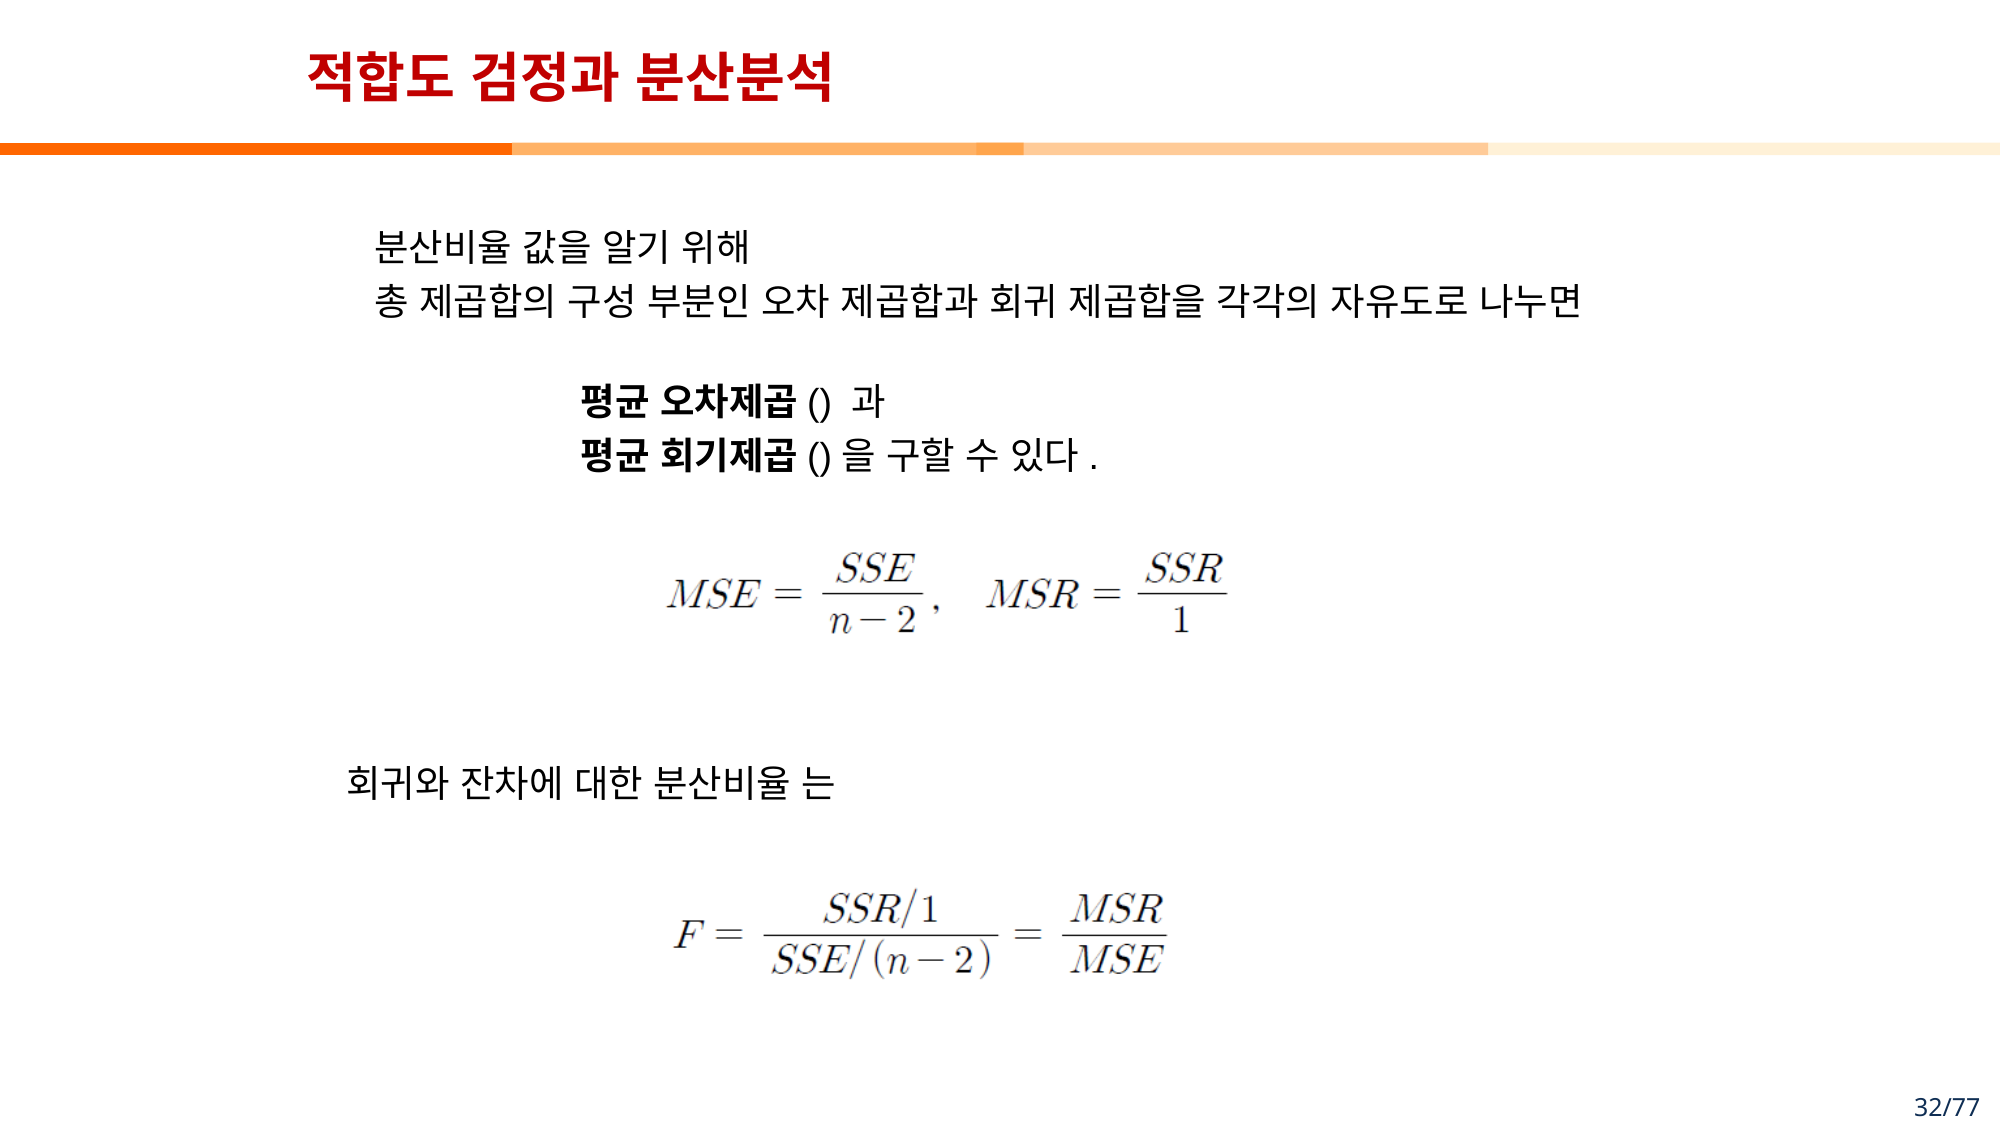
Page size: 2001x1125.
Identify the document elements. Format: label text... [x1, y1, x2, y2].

picture [633, 526, 1263, 678]
picture [633, 850, 1263, 1002]
title 적합도 검정과 분산분석 [291, 31, 1532, 122]
